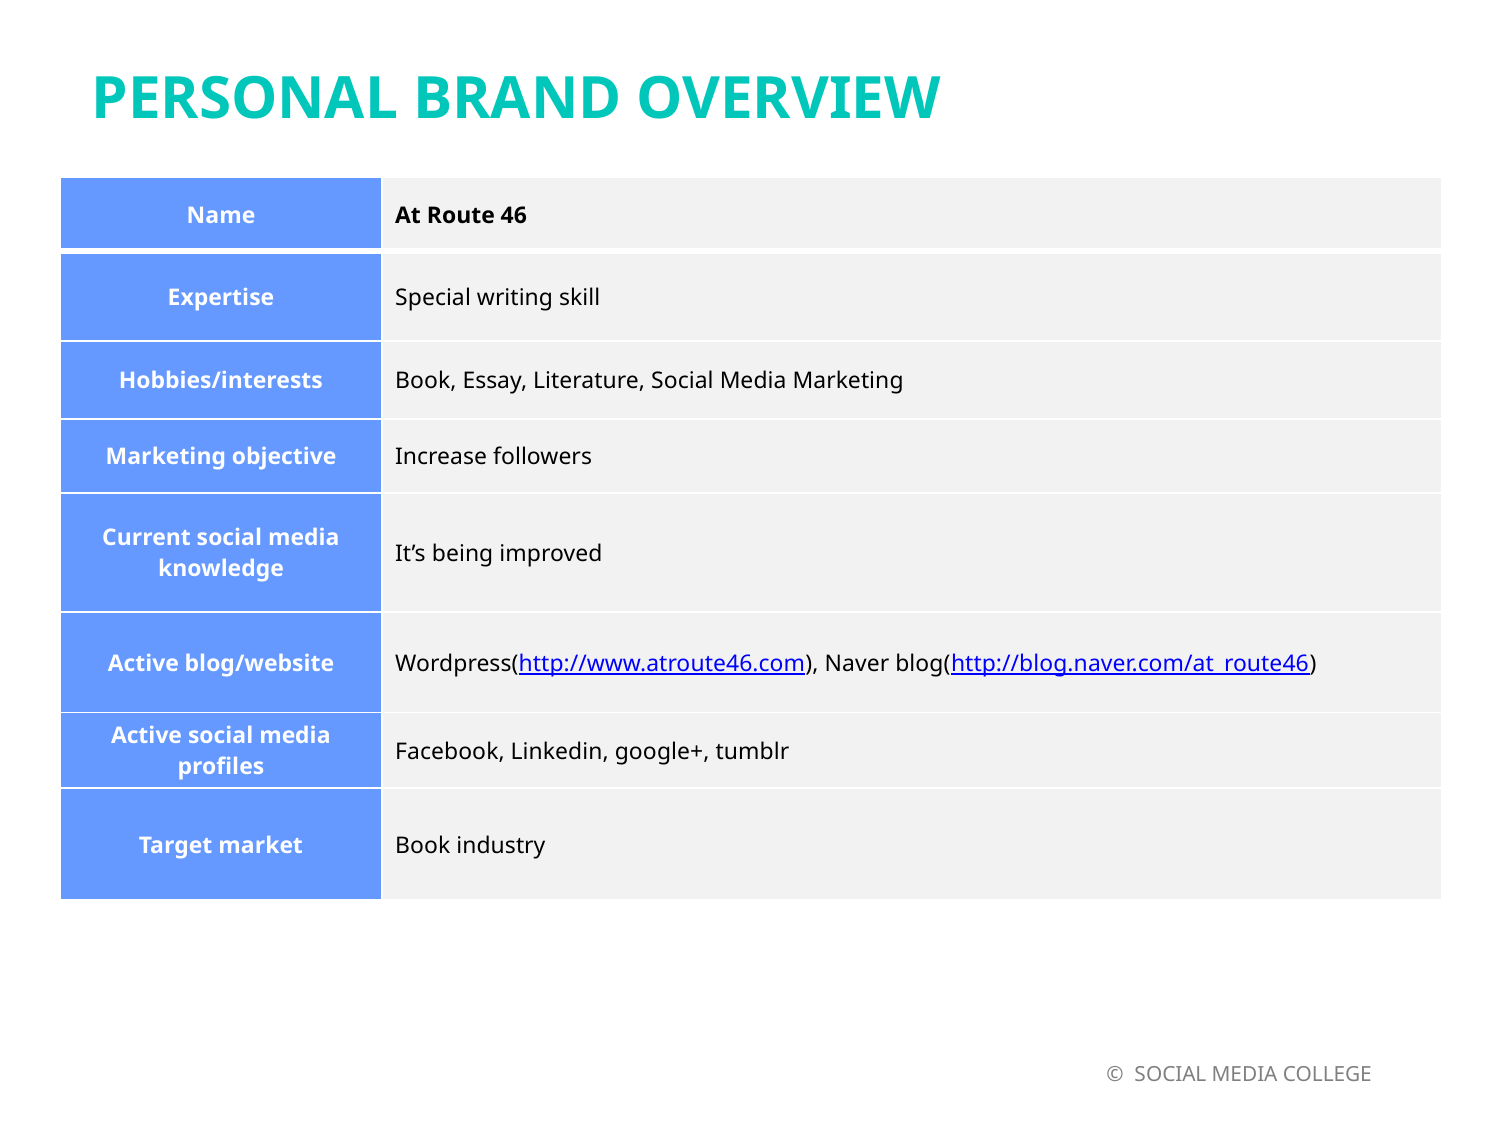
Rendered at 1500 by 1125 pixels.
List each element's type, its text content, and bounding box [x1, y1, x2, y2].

table_cell Hobbies/interests [61, 342, 381, 418]
table_cell Wordpress(http://www.atroute46.com), Naver blog(http://blog.naver.com/at_route46) [383, 613, 1441, 712]
table_header Name [61, 178, 381, 248]
text_box PERSONAL BRAND OVERVIEW [76, 52, 1257, 138]
table_header At Route 46 [383, 178, 1441, 248]
table_cell Active social media profiles [61, 713, 381, 787]
table_cell Book industry [383, 789, 1441, 899]
table_cell Expertise [61, 254, 381, 340]
table_cell Book, Essay, Literature, Social Media Marketing [383, 342, 1441, 418]
table_cell Target market [61, 789, 381, 899]
table_cell Facebook, Linkedin, google+, tumblr [383, 713, 1441, 787]
table_cell Special writing skill [383, 254, 1441, 340]
table_cell It’s being improved [383, 494, 1441, 611]
table_cell Current social media knowledge [61, 494, 381, 611]
footer © SOCIAL MEDIA COLLEGE [45, 1042, 1387, 1103]
table_cell Increase followers [383, 420, 1441, 492]
table_cell Marketing objective [61, 420, 381, 492]
table_cell Active blog/website [61, 613, 381, 712]
